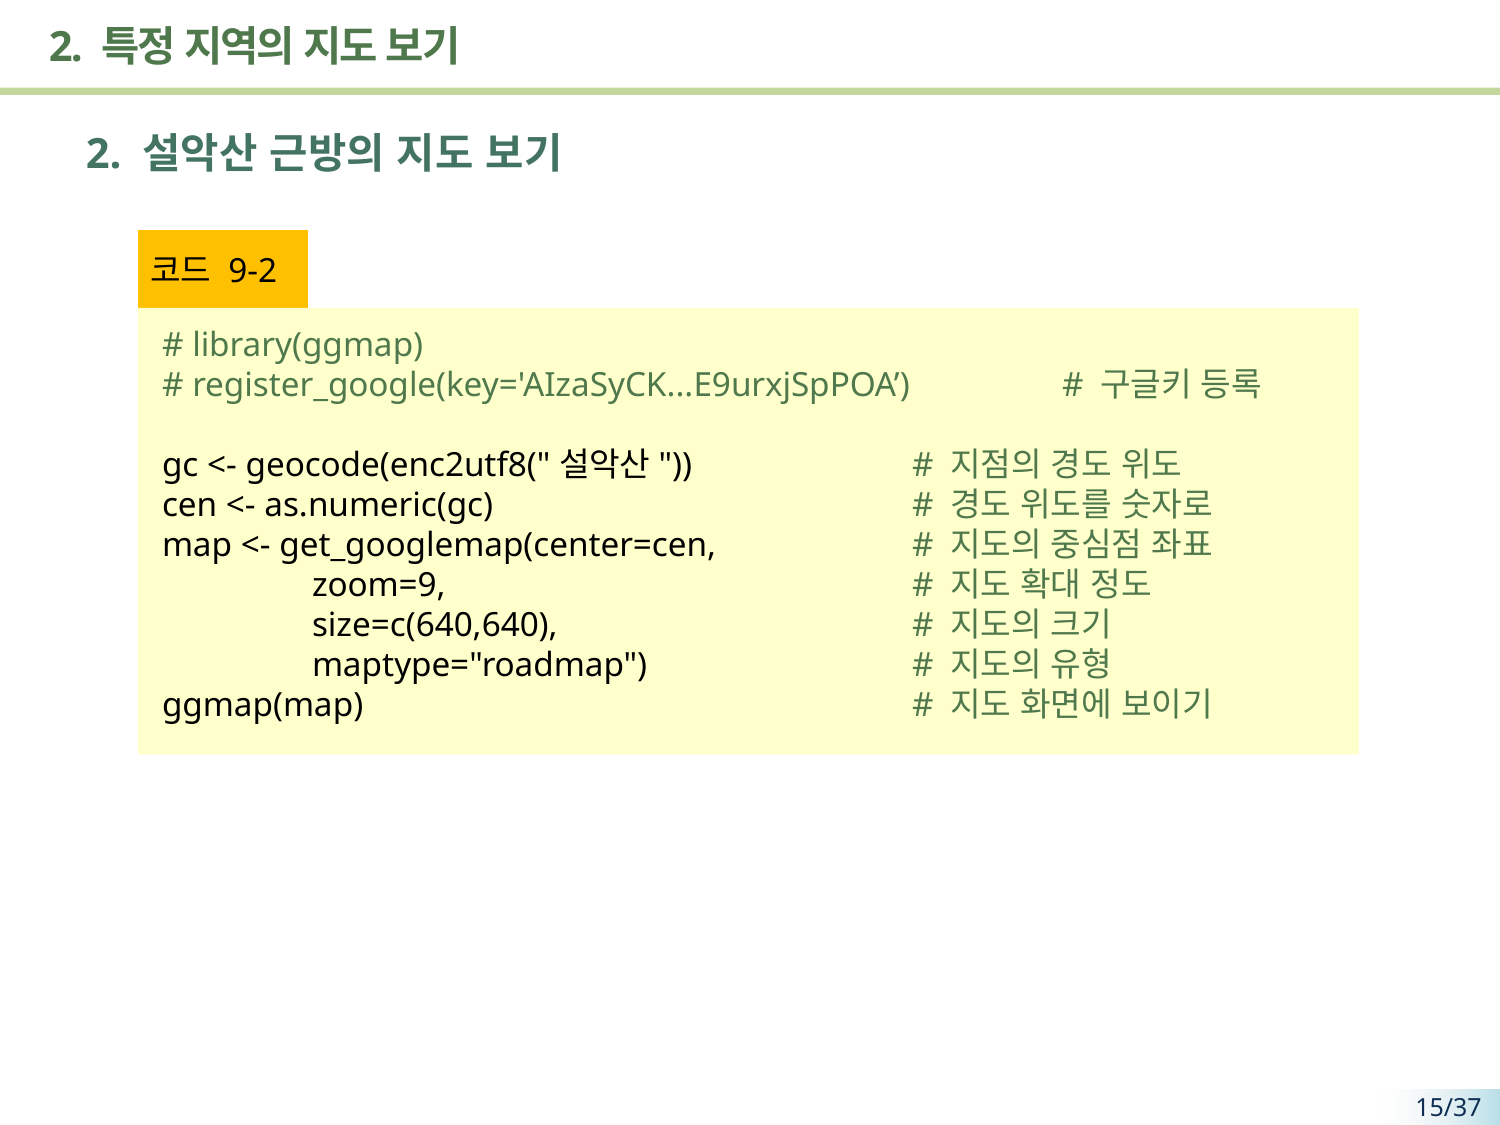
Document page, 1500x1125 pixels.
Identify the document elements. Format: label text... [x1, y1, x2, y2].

text_box [136, 228, 310, 306]
text_box 코드 9-2 [135, 241, 293, 296]
text_box [136, 306, 1361, 756]
list 2. 설악산 근방의 지도 보기 [70, 119, 1474, 1050]
text_box # library(ggmap) # register_google(key='AIzaSyCK...E9urxjSpPOA’) # 구글키 등록 gc <- geocode(enc2utf8("설악산")) # 지점의 경도 위도 cen <- as.numeric(gc) # 경도 위도를 숫자로 map <- get_googlemap(center=cen, # 지도의 중심점 좌표 zoom=9, # 지도 확대 정도 size=c(640,640), # 지도의 크기 maptype="roadmap") # 지도의 유형 ggmap(map) # 지도 화면에 보이기 [147, 316, 1312, 731]
title 2. 특정 지역의 지도 보기 [33, 6, 1311, 84]
